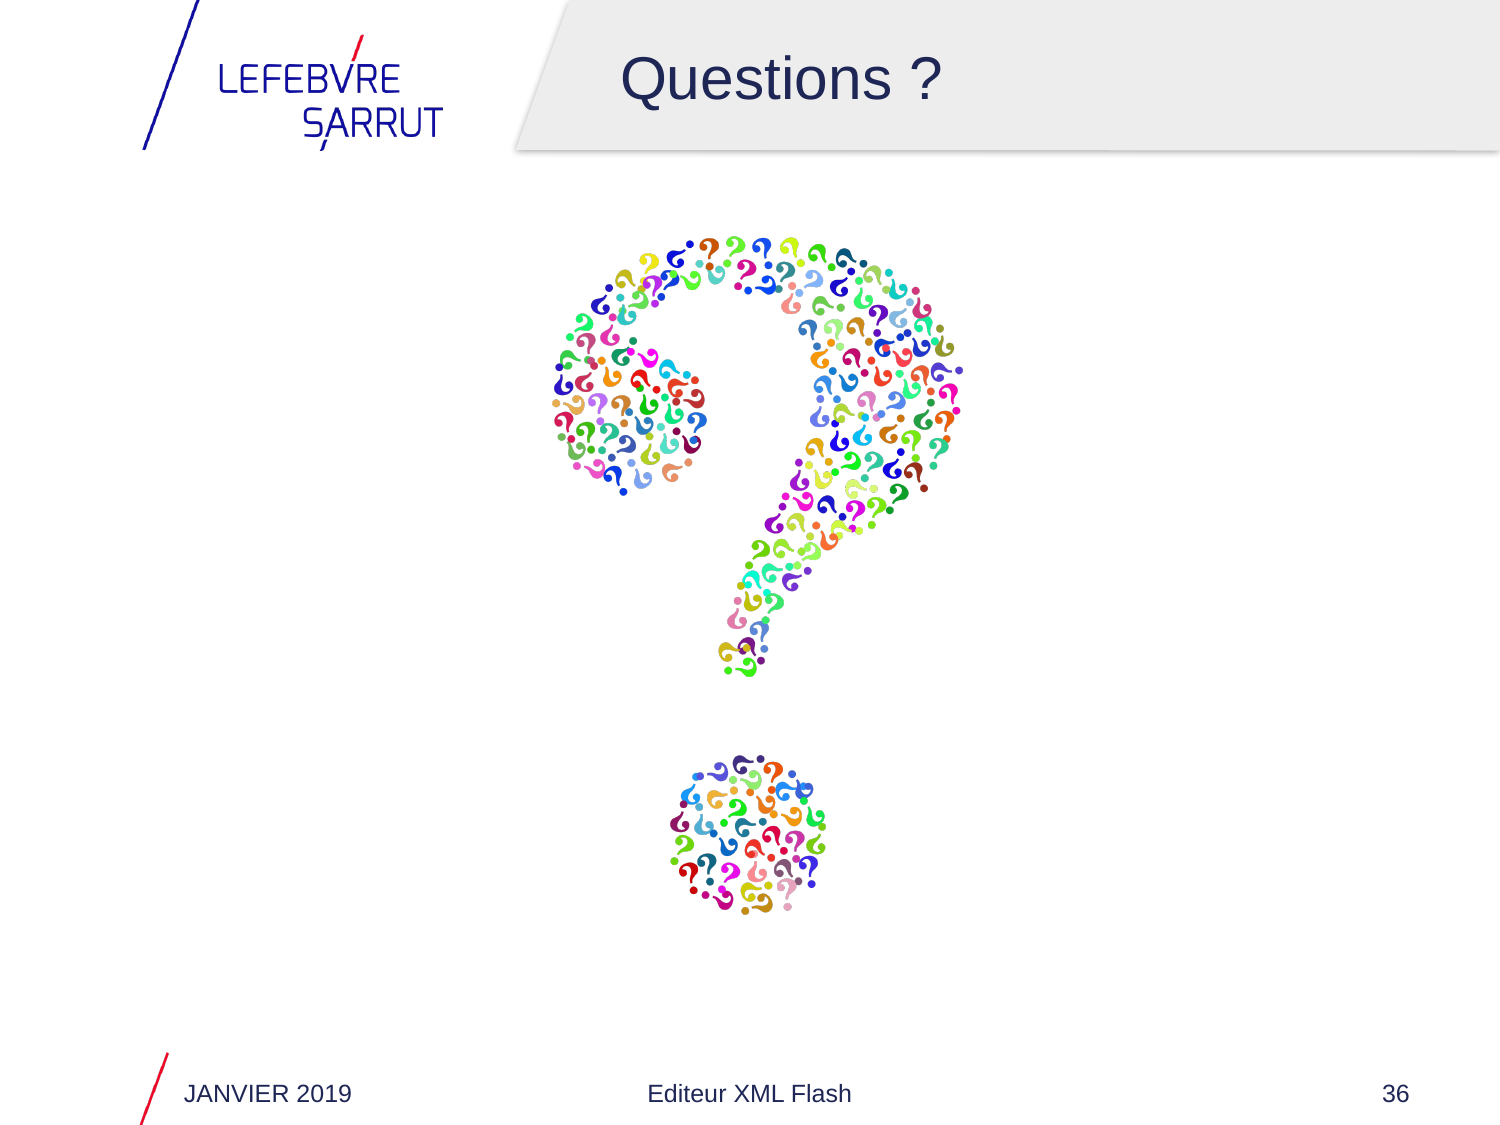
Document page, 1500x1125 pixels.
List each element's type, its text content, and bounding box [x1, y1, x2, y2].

title Questions ? [604, 0, 1500, 151]
picture [551, 236, 963, 915]
picture [142, 0, 443, 151]
slide_number 36 [1074, 1062, 1425, 1123]
slide_number JANVIER 2019 [168, 1062, 469, 1123]
footer Editeur XML Flash [512, 1062, 988, 1123]
picture [139, 1052, 169, 1125]
